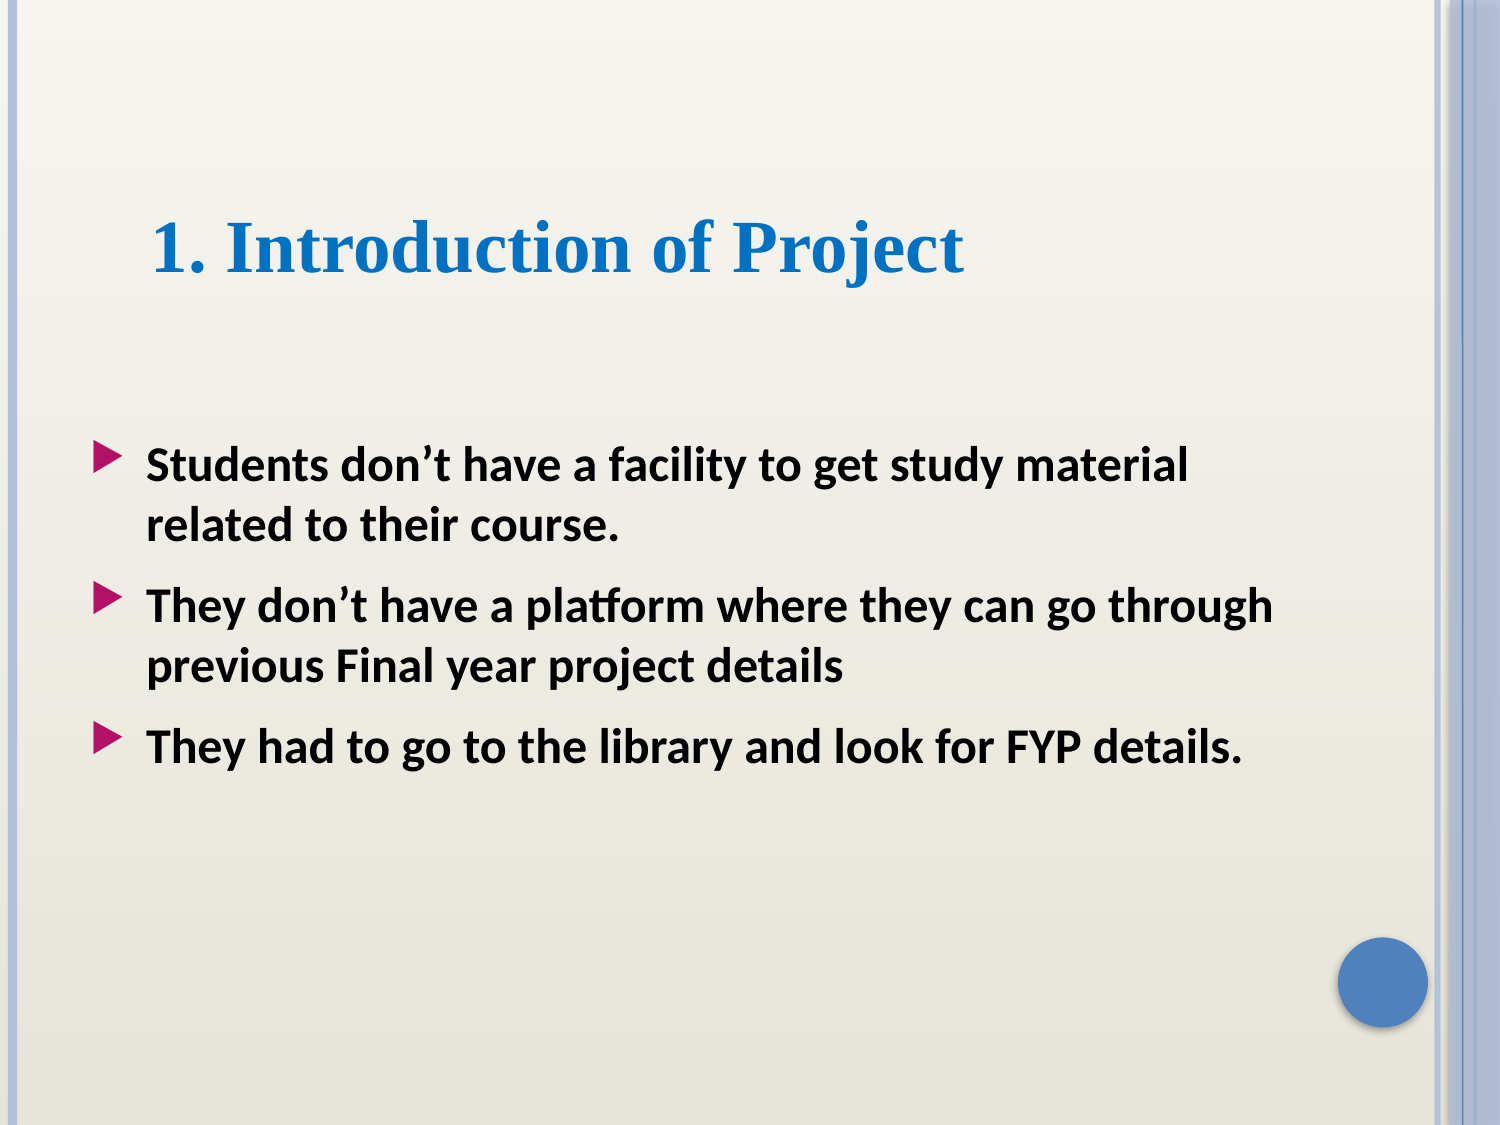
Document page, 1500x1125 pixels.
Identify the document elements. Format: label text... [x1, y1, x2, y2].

text_box 1. Introduction of Project [135, 184, 1177, 262]
list Students don’t have a facility to get study material related to their course. They don’t have a platform where they can go through previous Final year project details They had to go to the library and look for FYP details. [75, 262, 1300, 1062]
